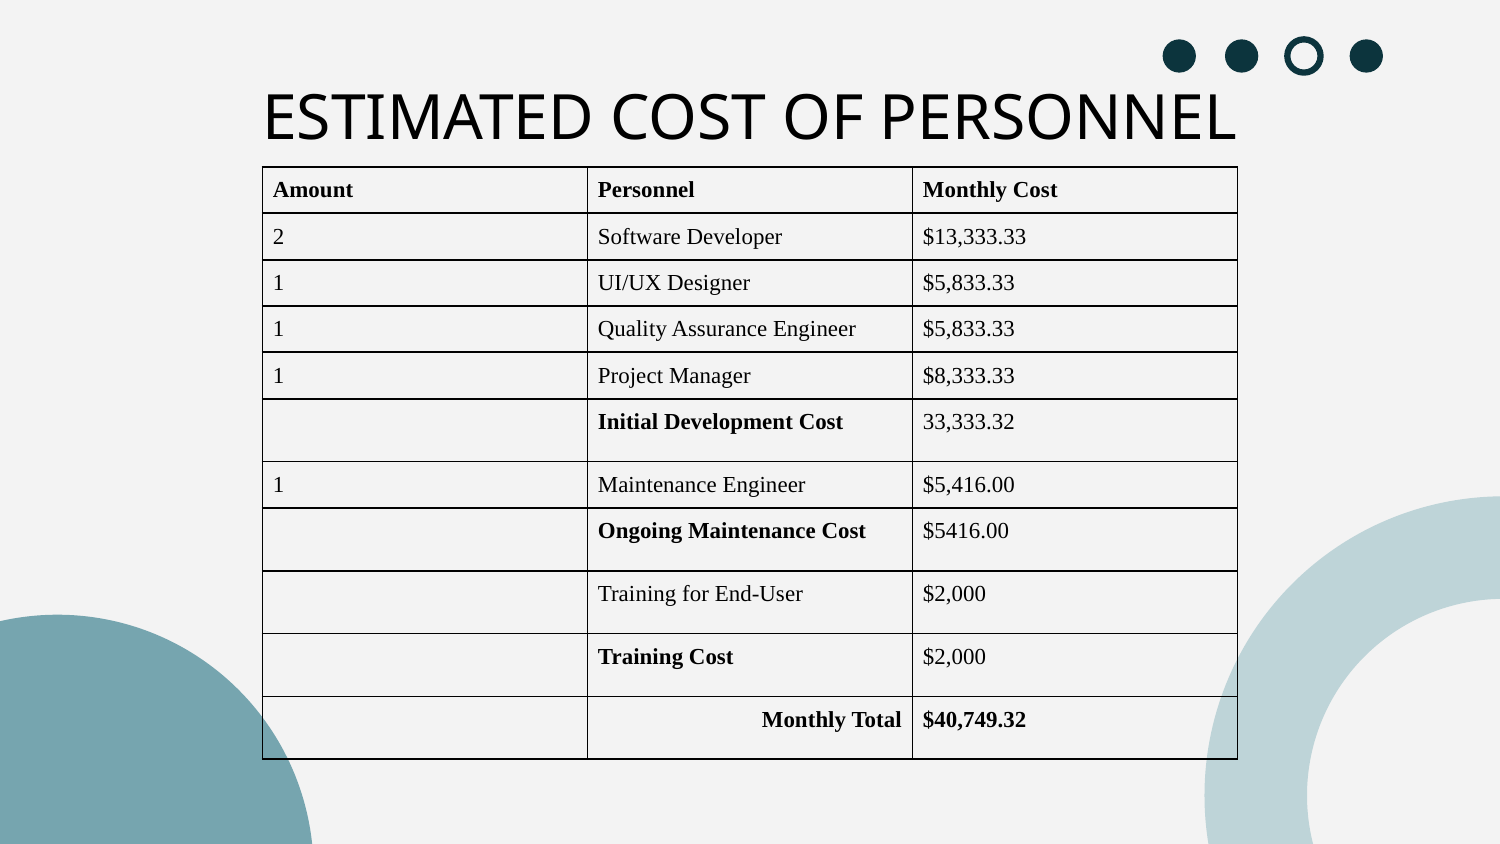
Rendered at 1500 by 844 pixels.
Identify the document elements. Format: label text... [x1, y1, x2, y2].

table_cell [263, 572, 587, 633]
table_cell Software Developer [588, 214, 912, 259]
table_cell $8,333.33 [913, 353, 1237, 398]
table_header Personnel [588, 168, 912, 212]
table_cell $5,833.33 [913, 261, 1237, 305]
table_cell $5,833.33 [913, 307, 1237, 351]
table_cell 2 [263, 214, 587, 259]
table_cell $2,000 [913, 634, 1237, 696]
table_cell 1 [263, 462, 587, 507]
table_cell Project Manager [588, 353, 912, 398]
text_box [0, 614, 313, 844]
table_cell $5,416.00 [913, 462, 1237, 507]
table_cell Initial Development Cost [588, 400, 912, 461]
table_cell Training Cost [588, 634, 912, 696]
table_cell Ongoing Maintenance Cost [588, 509, 912, 570]
title ESTIMATED COST OF PERSONNEL [118, 72, 1382, 167]
table_cell UI/UX Designer [588, 261, 912, 305]
table_cell $40,749.32 [913, 697, 1237, 758]
table_cell Quality Assurance Engineer [588, 307, 912, 351]
table_cell Monthly Total [588, 697, 912, 758]
text_box [1204, 496, 1500, 844]
table_cell 1 [263, 353, 587, 398]
table_cell [263, 509, 587, 570]
table_cell Training for End-User [588, 572, 912, 633]
table_cell $13,333.33 [913, 214, 1237, 259]
table_cell 1 [263, 261, 587, 305]
table_cell $5416.00 [913, 509, 1237, 570]
table_header Monthly Cost [913, 168, 1237, 212]
table_header Amount [263, 168, 587, 212]
table_cell 33,333.32 [913, 400, 1237, 461]
table_cell [263, 400, 587, 461]
table_cell 1 [263, 307, 587, 351]
table_cell $2,000 [913, 572, 1237, 633]
table_cell Maintenance Engineer [588, 462, 912, 507]
table_cell [263, 634, 587, 696]
table_cell [263, 697, 587, 758]
